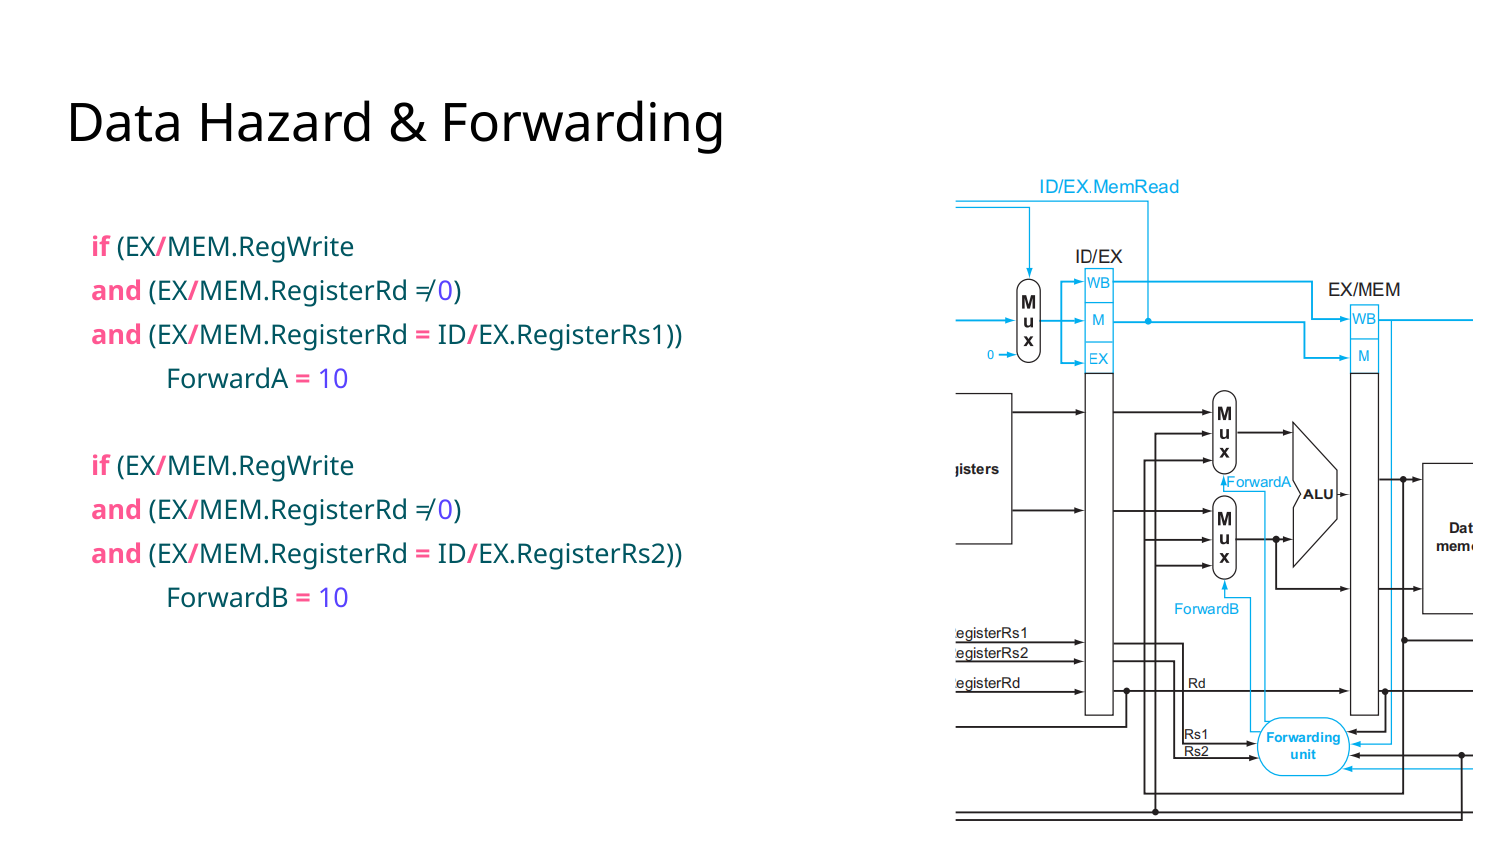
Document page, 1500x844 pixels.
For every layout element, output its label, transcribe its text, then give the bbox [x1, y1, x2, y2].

text_box if (EX/MEM.RegWrite and (EX/MEM.RegisterRd ≠ 0) and (EX/MEM.RegisterRd = ID/EX.RegisterRs1)) ForwardA = 10 if (EX/MEM.RegWrite and (EX/MEM.RegisterRd ≠ 0) and (EX/MEM.RegisterRd = ID/EX.RegisterRs2)) ForwardB = 10 [75, 203, 940, 628]
picture [955, 157, 1474, 832]
title Data Hazard & Forwarding [51, 72, 1449, 167]
